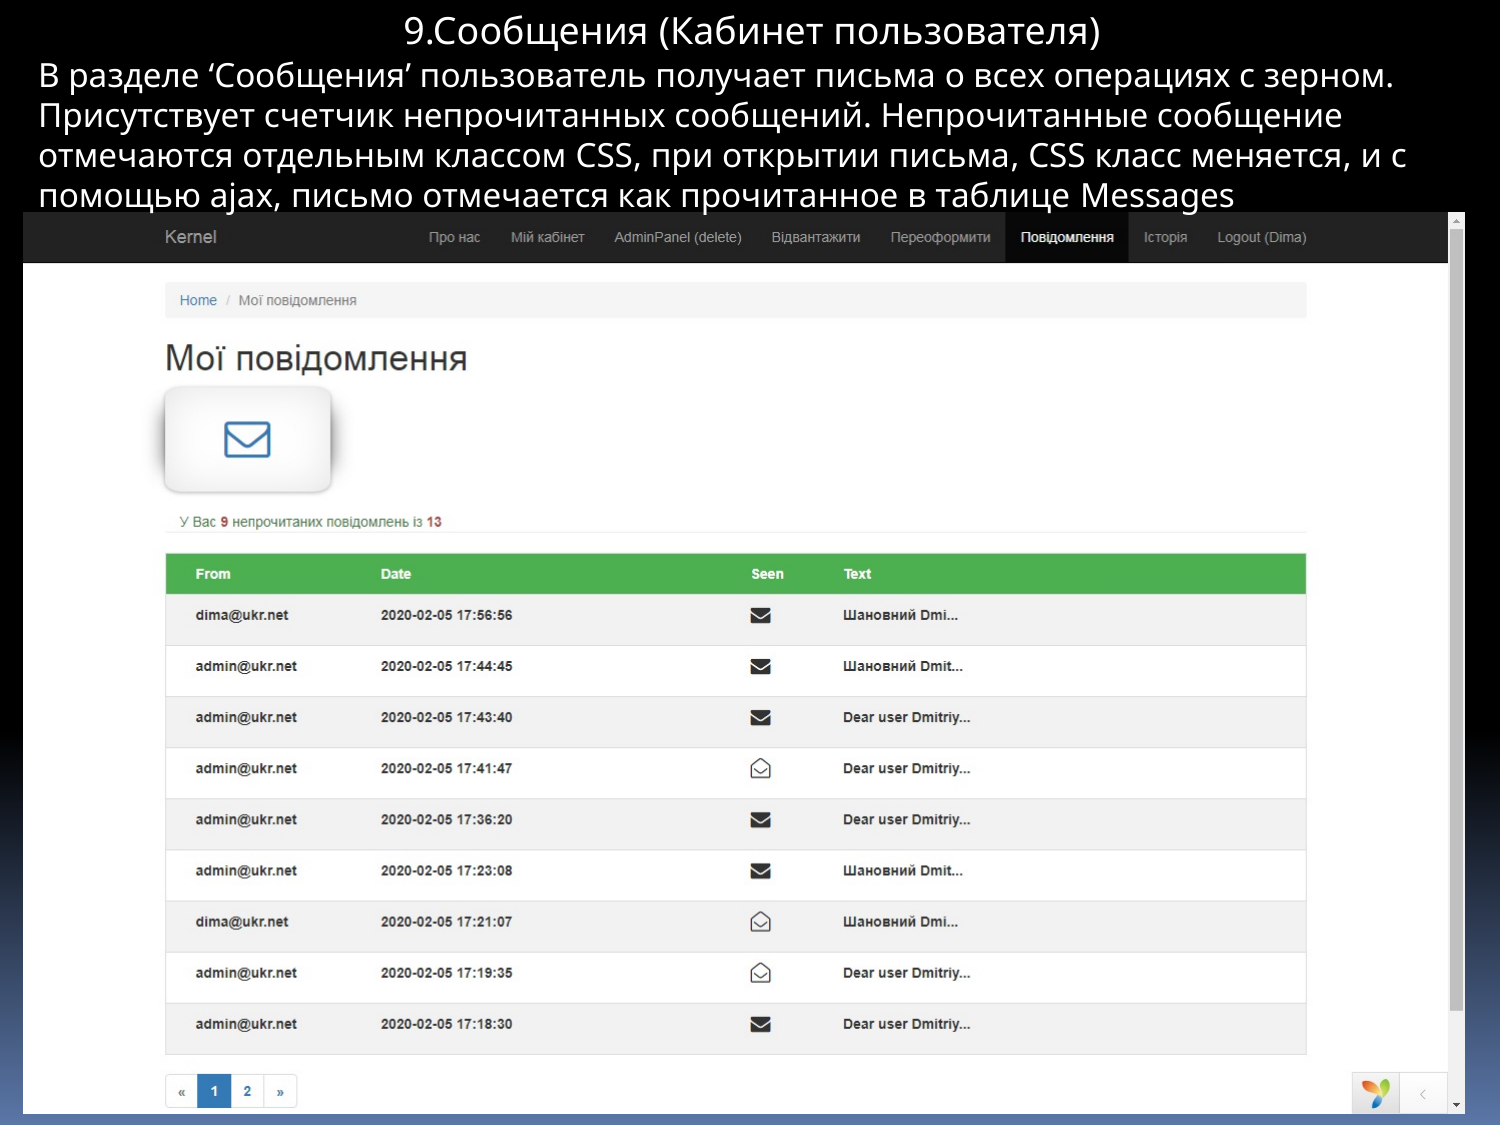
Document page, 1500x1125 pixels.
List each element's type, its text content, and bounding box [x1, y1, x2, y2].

text_box В разделе ‘Сообщения’ пользователь получает письма о всех операциях с зерном. Присутствует счетчик непрочитанных сообщений. Непрочитанные сообщение отмечаются отдельным классом CSS, при открытии письма, CSS класс меняется, и с помощью ajax, письмо отмечается как прочитанное в таблице Messages [23, 46, 1477, 222]
text_box 9.Сообщения (Кабинет пользователя) [339, 0, 1213, 46]
picture [22, 211, 1466, 1114]
